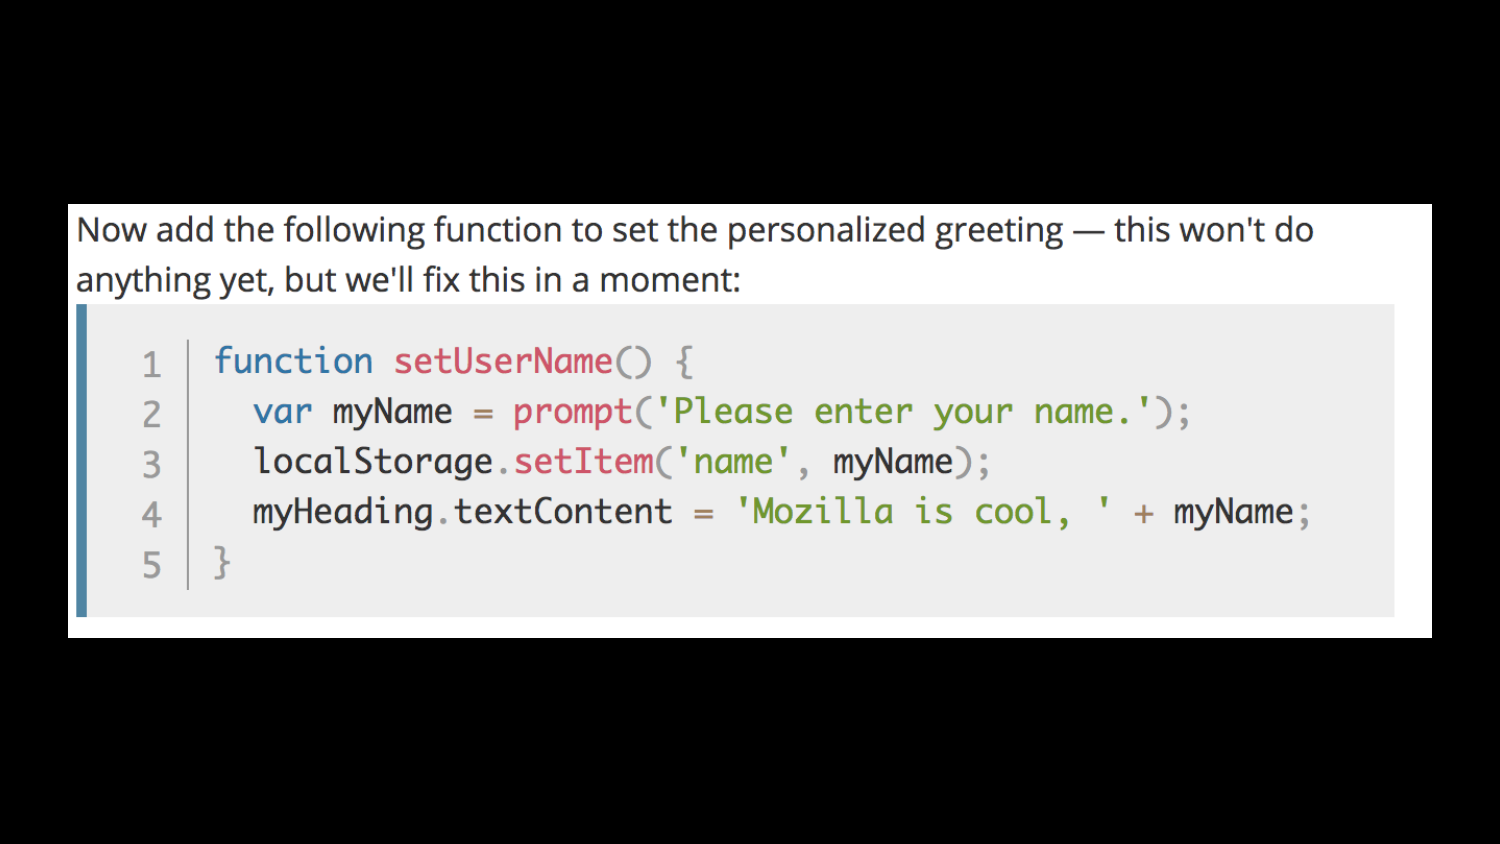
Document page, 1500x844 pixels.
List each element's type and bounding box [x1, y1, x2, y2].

picture [68, 203, 1432, 638]
